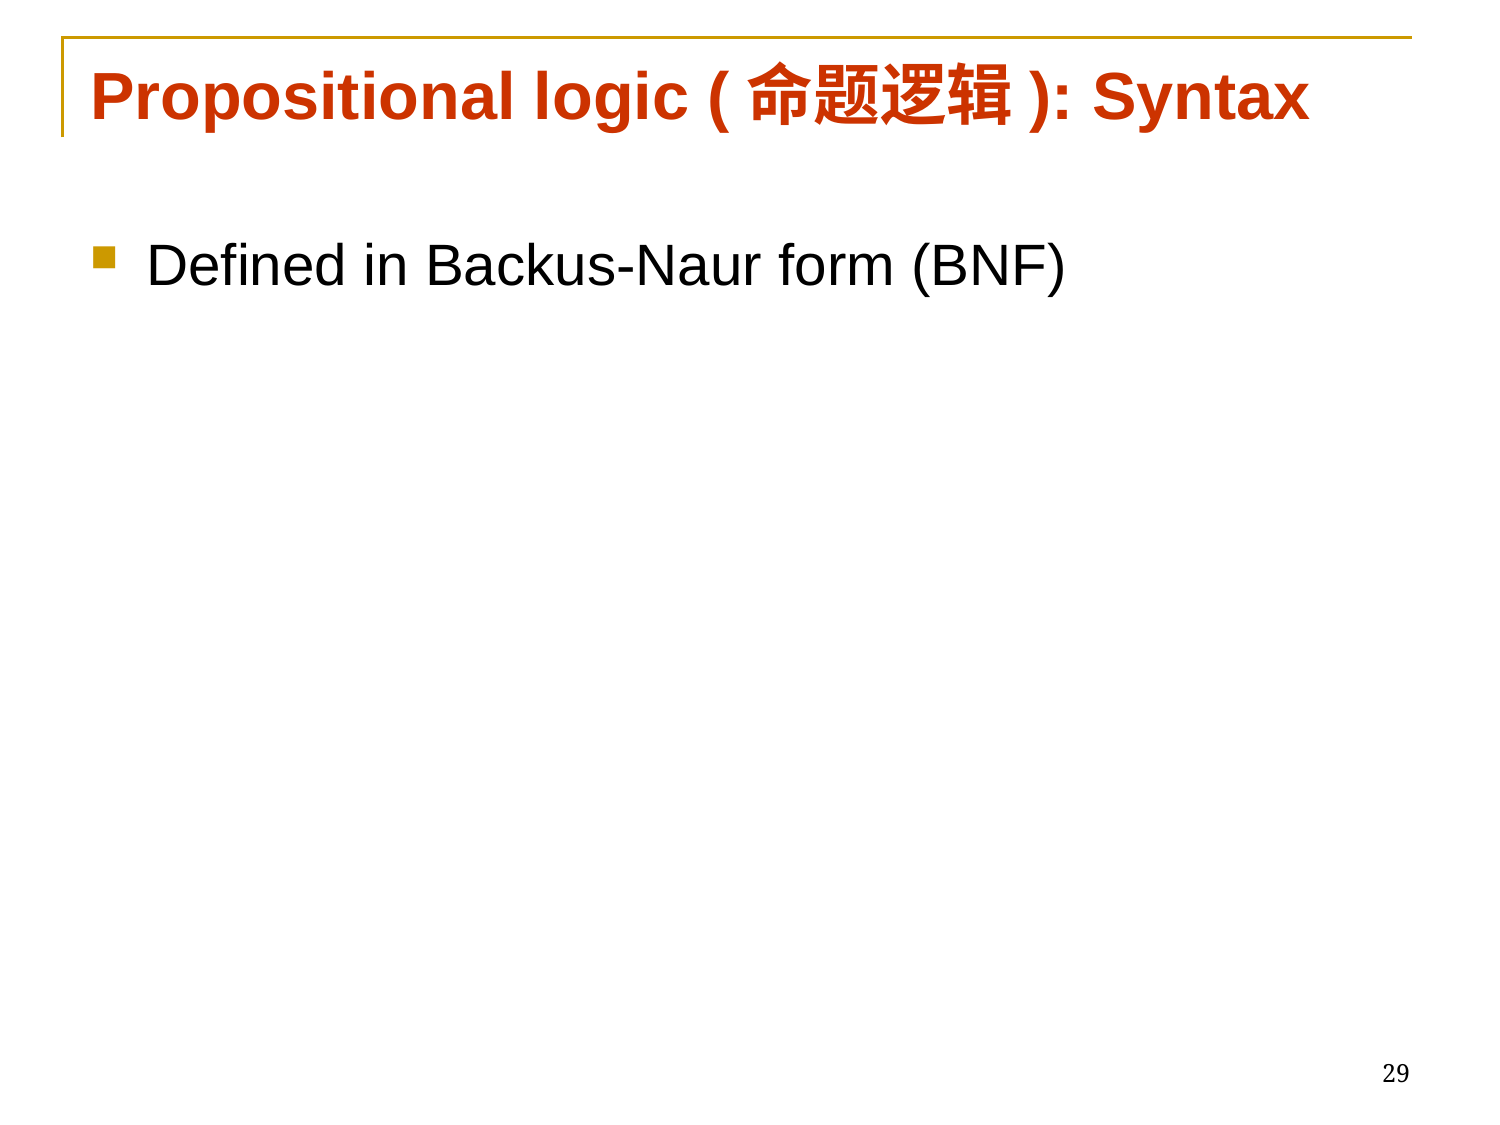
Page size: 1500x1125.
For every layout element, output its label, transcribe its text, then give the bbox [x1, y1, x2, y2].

slide_number 29 [1074, 1023, 1426, 1100]
list Defined in Backus-Naur form (BNF) [74, 219, 1426, 1006]
title Propositional logic (命题逻辑): Syntax [74, 45, 1426, 219]
